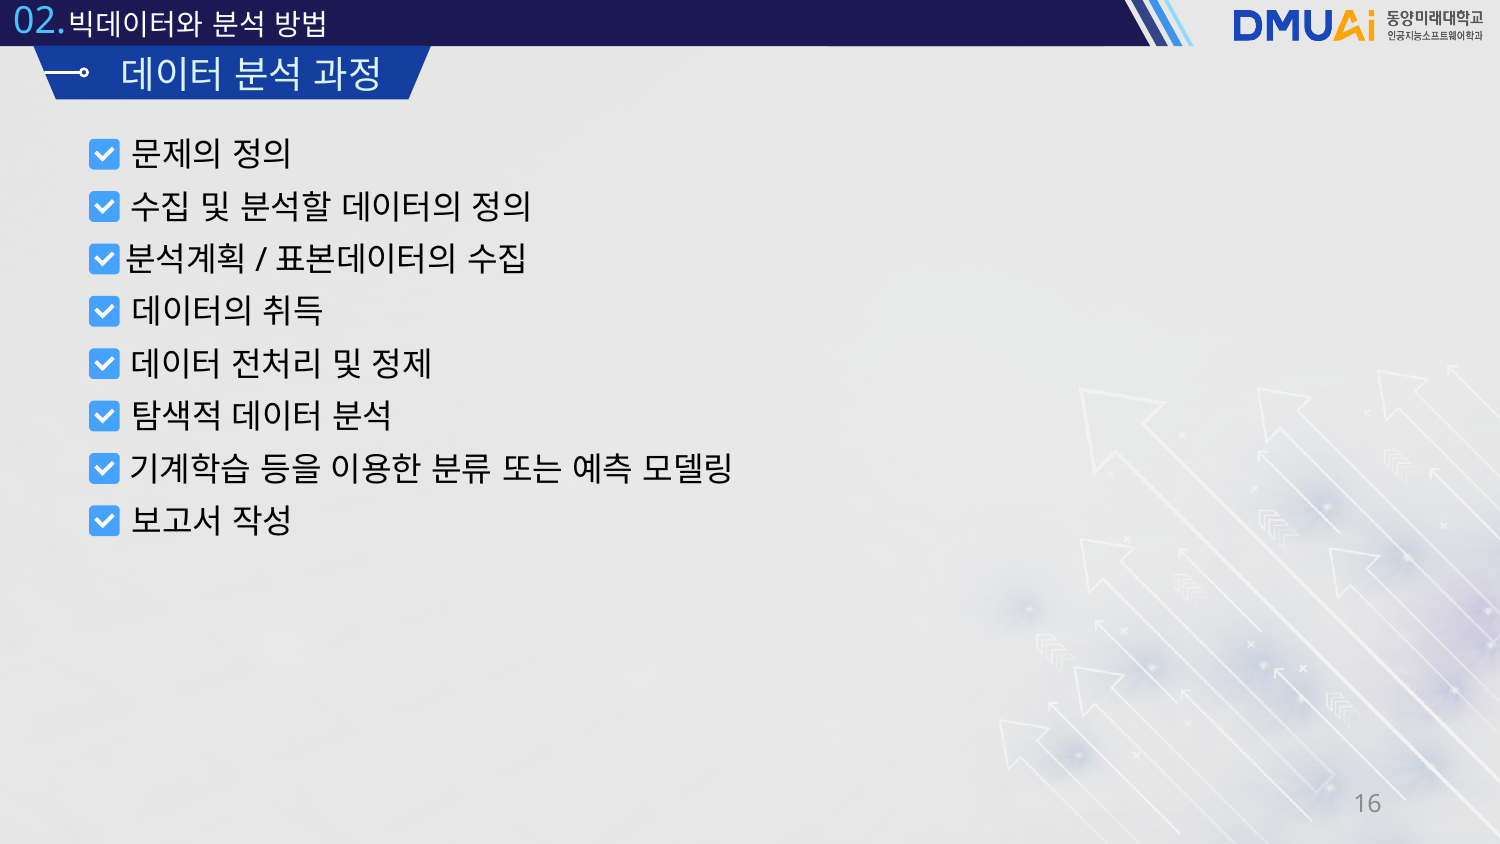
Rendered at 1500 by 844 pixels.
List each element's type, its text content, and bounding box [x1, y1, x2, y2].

text_box 데이터 분석 과정 [105, 43, 399, 104]
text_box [88, 492, 309, 549]
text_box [88, 387, 409, 439]
text_box [31, 43, 105, 102]
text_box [88, 335, 448, 392]
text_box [88, 440, 748, 497]
text_box [399, 43, 433, 102]
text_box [88, 282, 339, 334]
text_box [88, 125, 309, 177]
picture [0, 0, 1500, 844]
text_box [88, 230, 537, 287]
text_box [88, 178, 548, 235]
